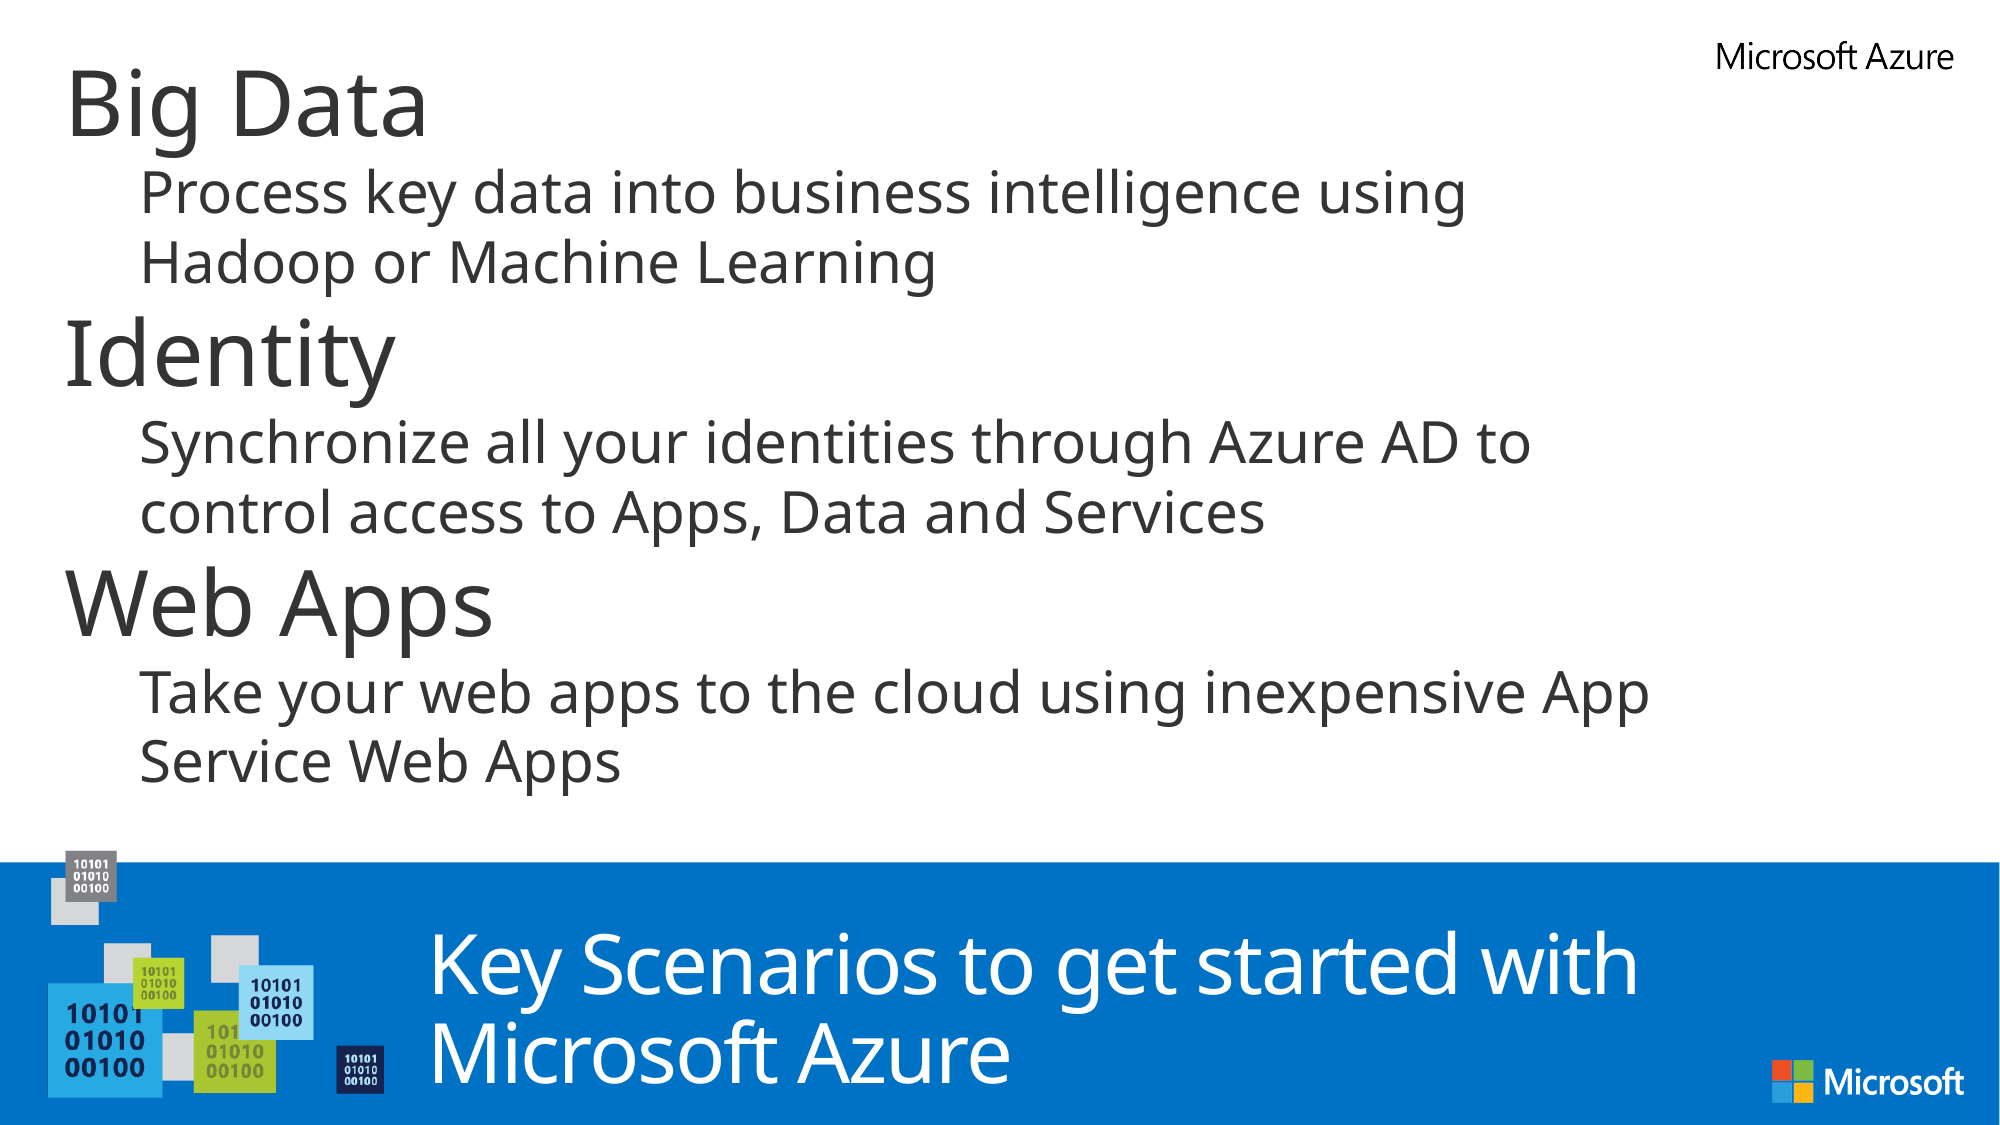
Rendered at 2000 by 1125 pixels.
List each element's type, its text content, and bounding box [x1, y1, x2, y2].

list Big Data Process key data into business intelligence using Hadoop or Machine Learning Identity Synchronize all your identities through Azure AD to control access to Apps, Data and Services Web Apps Take your web apps to the cloud using inexpensive App Service Web Apps [49, 37, 1686, 484]
title Key Scenarios to get started with Microsoft Azure [413, 914, 1737, 1066]
picture [17, 808, 463, 1125]
picture [1699, 24, 1972, 88]
picture [1772, 1060, 1964, 1103]
